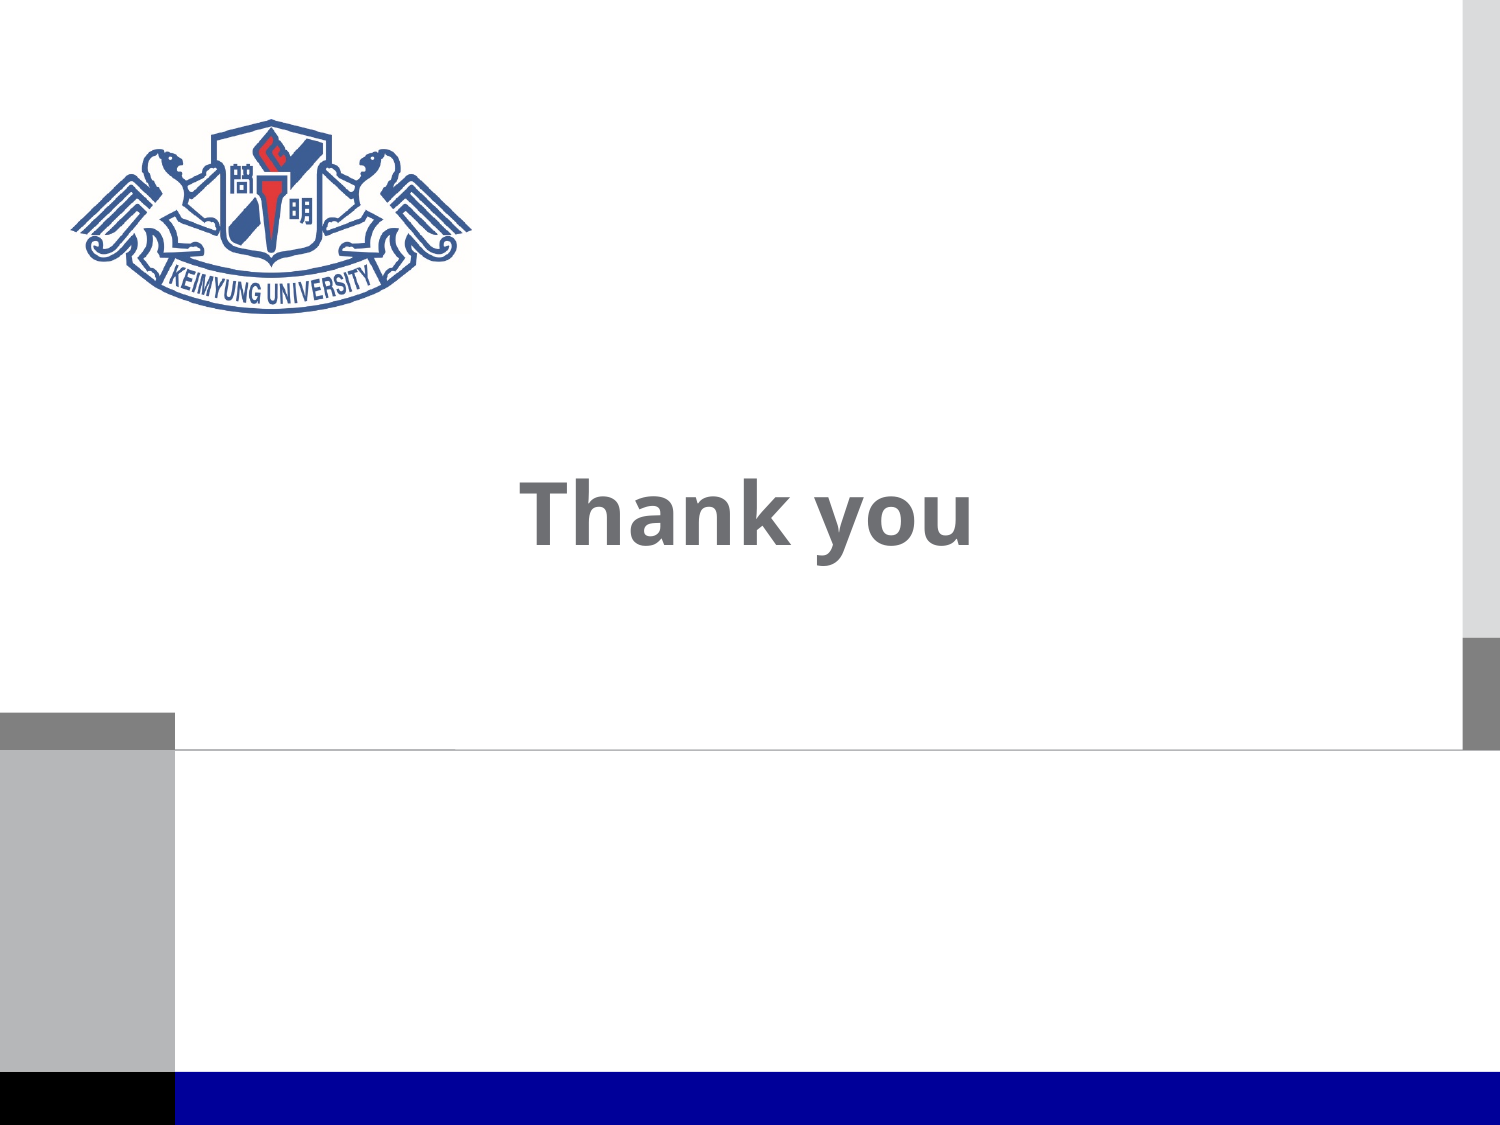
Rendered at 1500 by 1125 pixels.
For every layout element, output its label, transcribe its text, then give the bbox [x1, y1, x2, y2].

picture [70, 119, 472, 314]
title Thank you [147, 408, 1348, 613]
